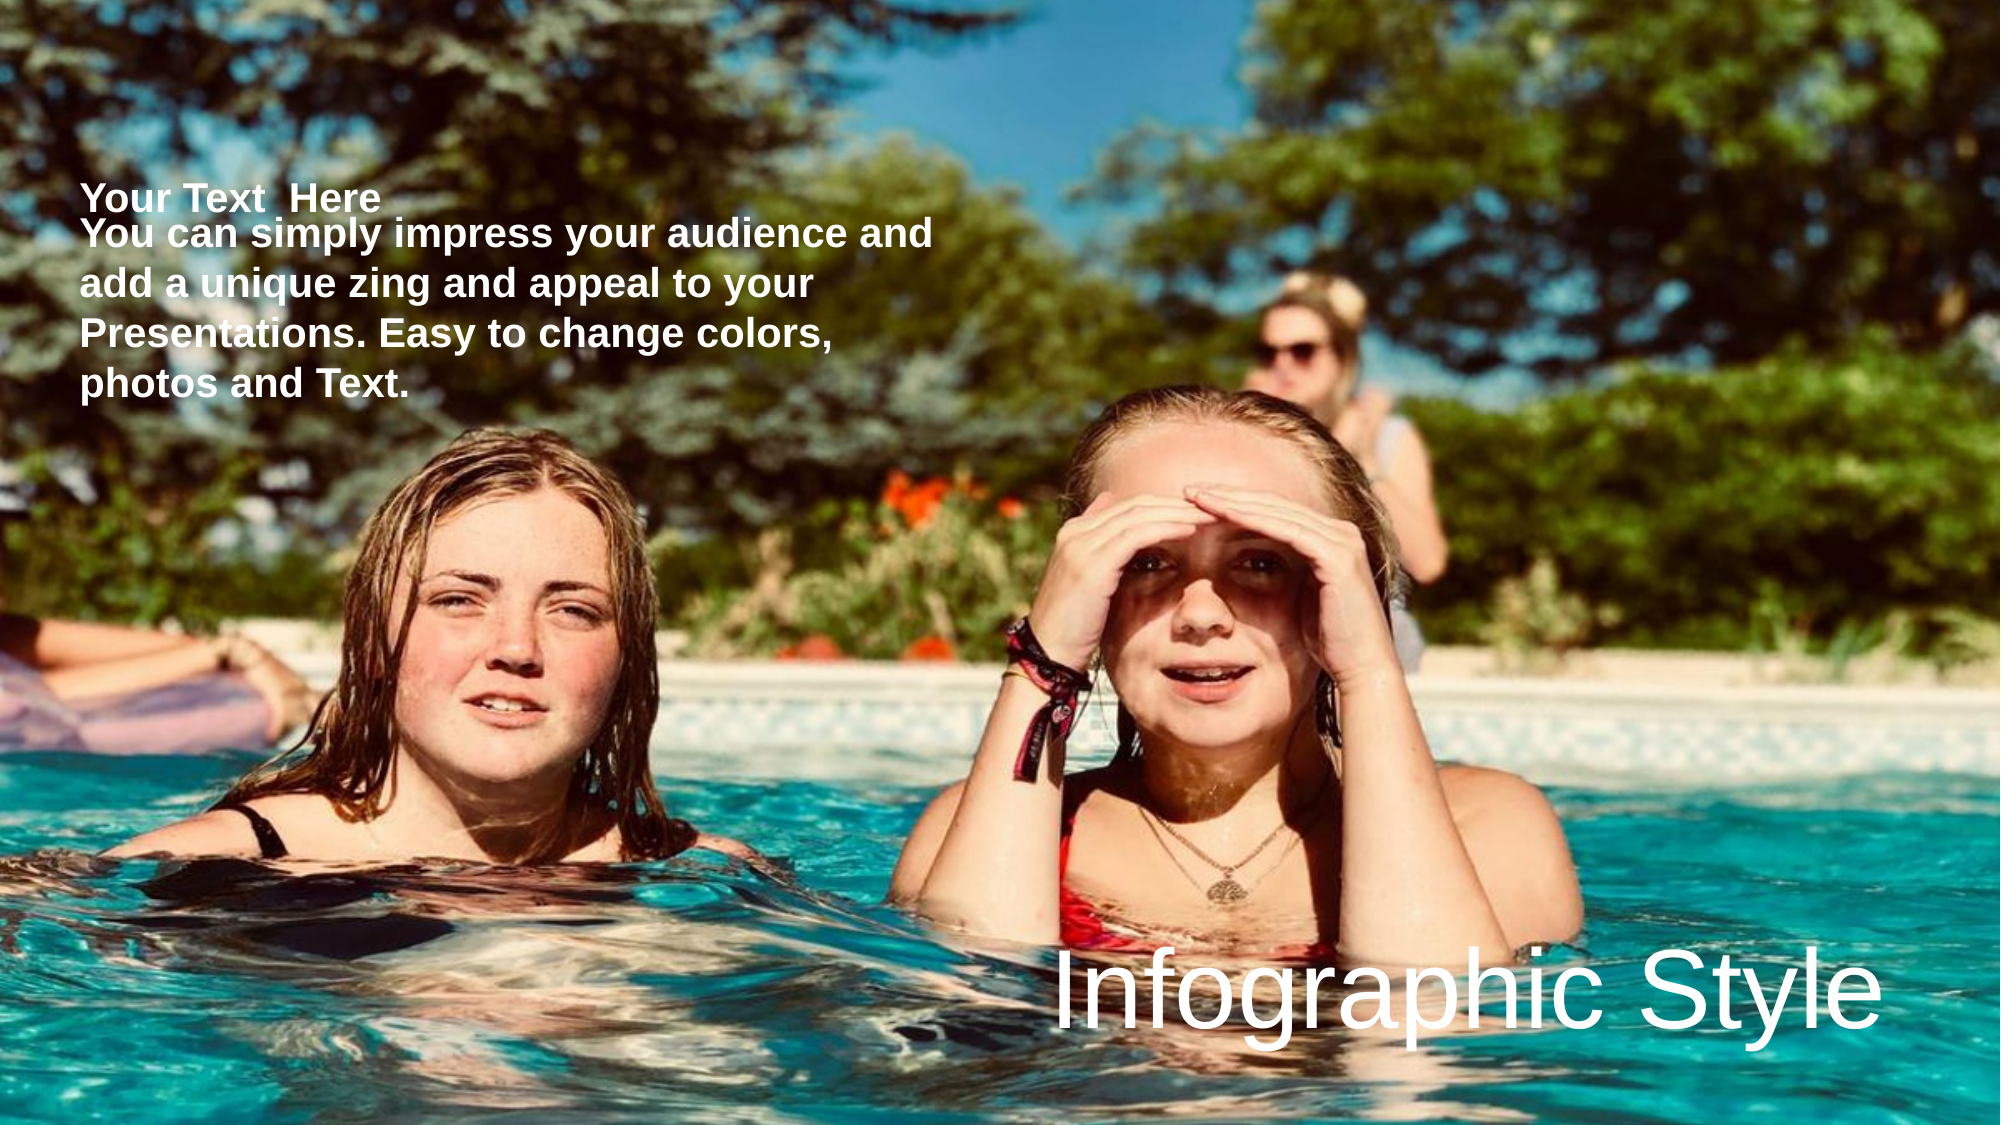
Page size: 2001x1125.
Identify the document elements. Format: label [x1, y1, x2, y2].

picture [0, 0, 2000, 1125]
text_box [64, 163, 969, 416]
